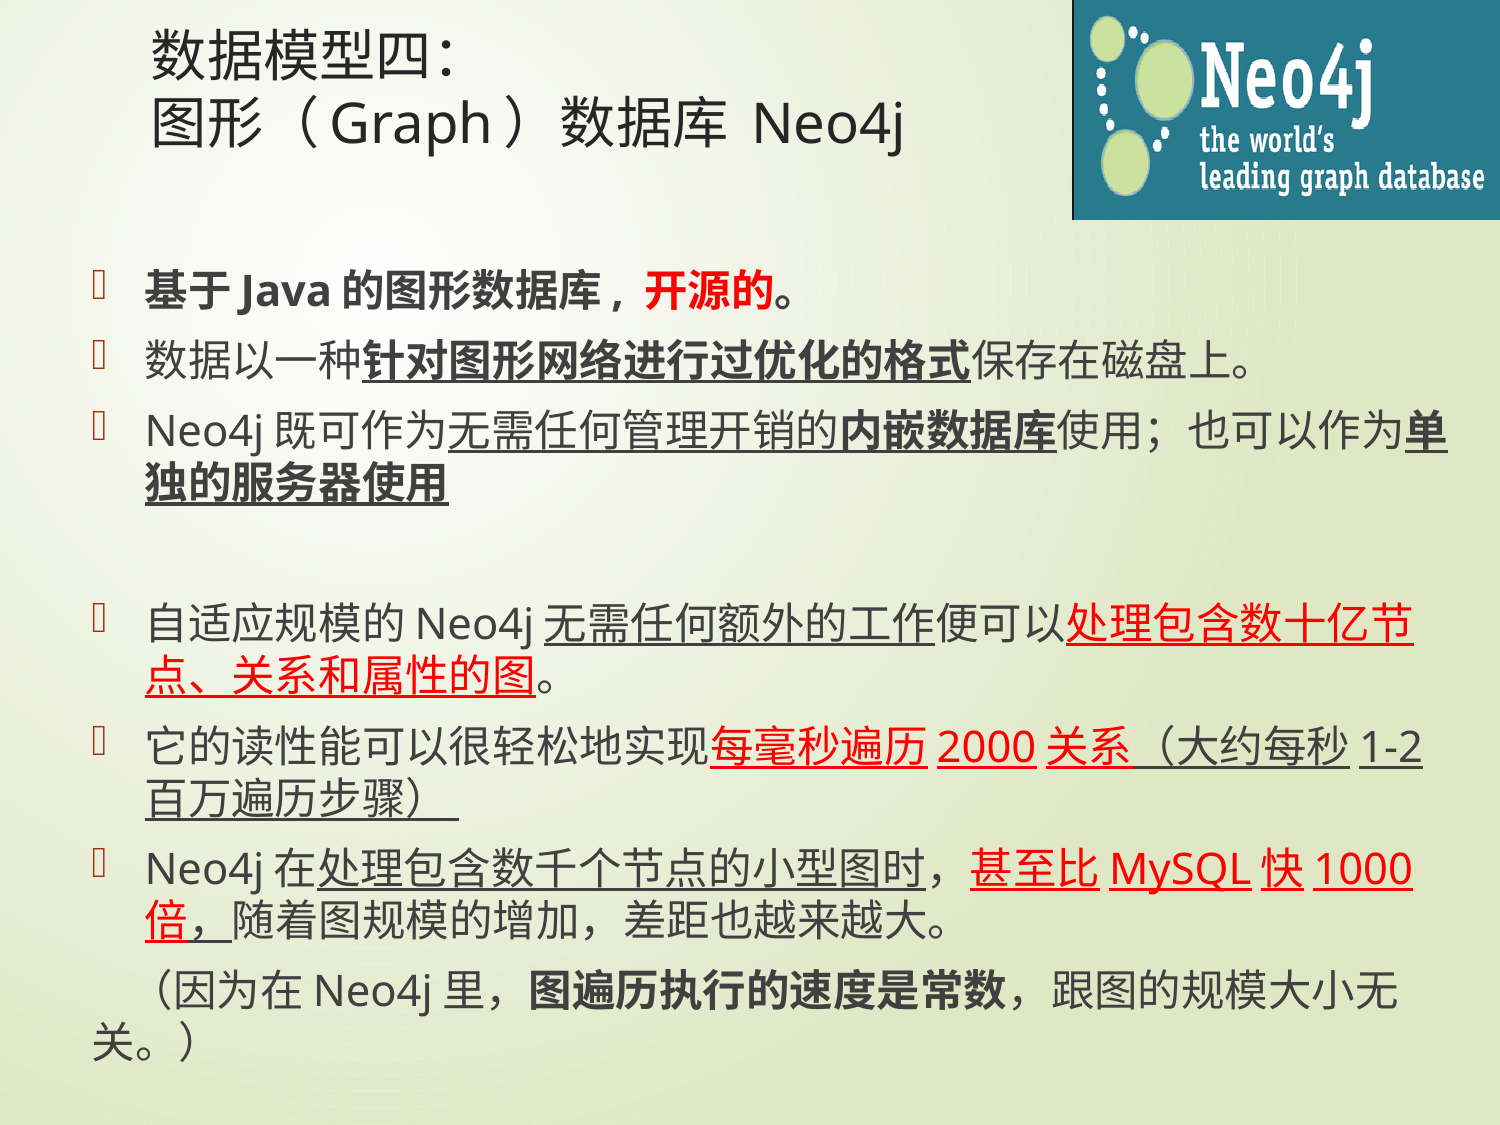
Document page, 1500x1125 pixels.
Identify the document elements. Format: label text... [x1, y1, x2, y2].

title 数据模型四： 图形（Graph）数据库 Neo4j [135, 12, 1067, 163]
picture [1071, 0, 1500, 221]
list 基于Java的图形数据库, 开源的。 数据以一种针对图形网络进行过优化的格式保存在磁盘上。 Neo4j既可作为无需任何管理开销的内嵌数据库使用；也可以作为单独的服务器使用 自适应规模的Neo4j无需任何额外的工作便可以处理包含数十亿节点、关系和属性的图。 它的读性能可以很轻松地实现每毫秒遍历2000关系（大约每秒1-2百万遍历步骤） Neo4j在处理包含数千个节点的小型图时，甚至比MySQL快1000倍，随着图规模的增加，差距也越来越大。 （因为在Neo4j里，图遍历执行的速度是常数，跟图的规模大小无关。） [76, 255, 1465, 1083]
